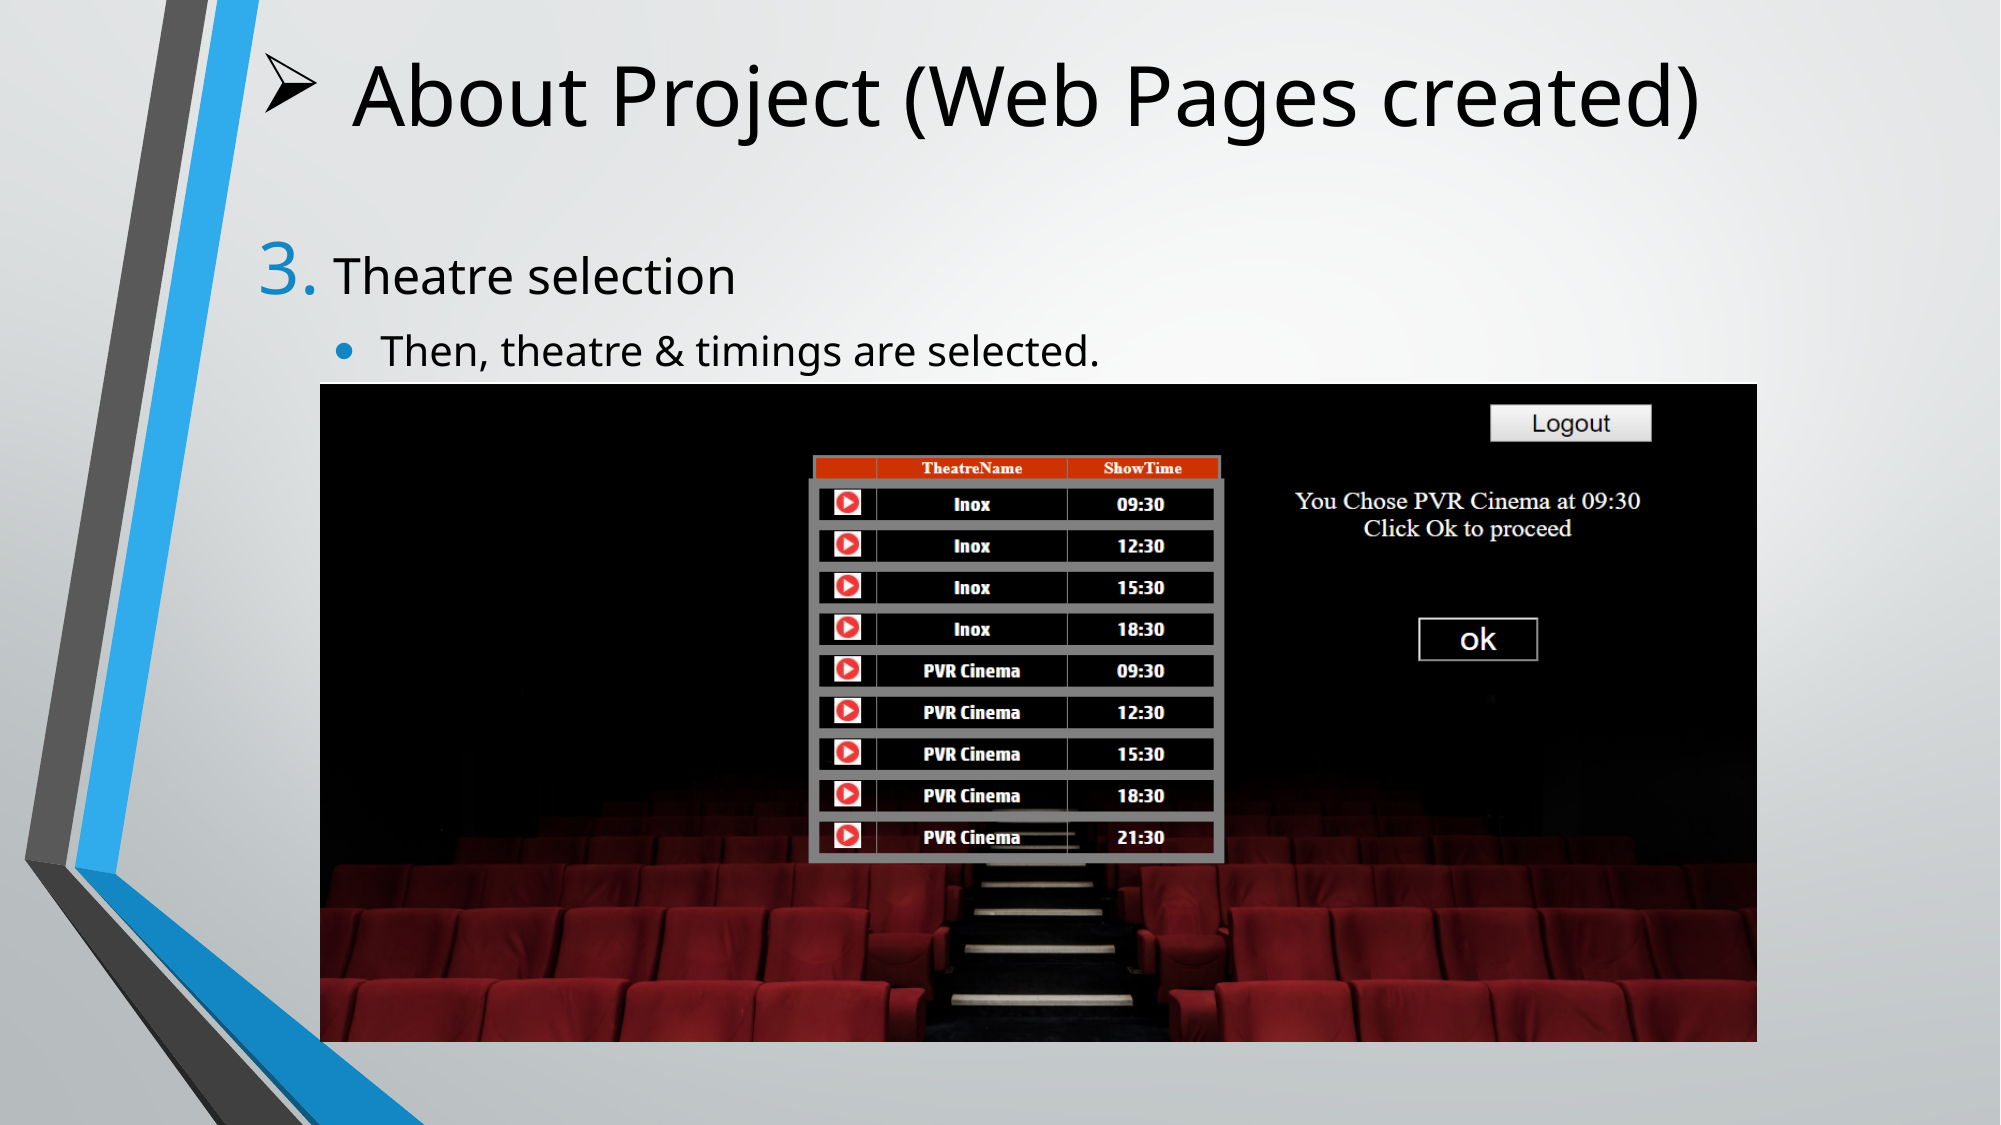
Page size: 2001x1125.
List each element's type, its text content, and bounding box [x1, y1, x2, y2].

list Theatre selection Then, theatre & timings are selected. [243, 186, 1887, 433]
title About Project (Web Pages created) [243, 0, 1887, 186]
picture [319, 382, 1757, 1042]
